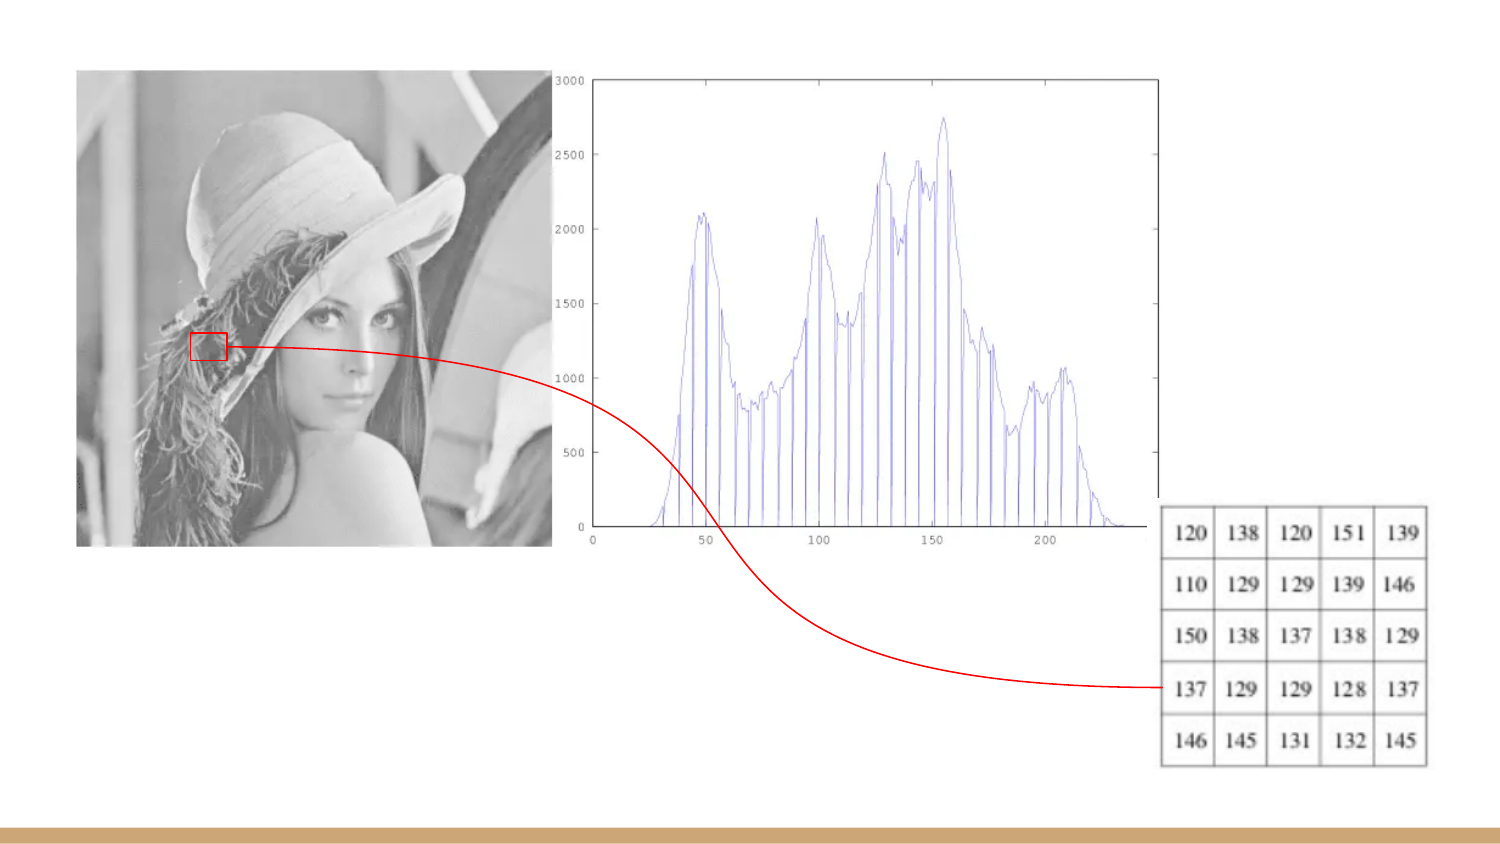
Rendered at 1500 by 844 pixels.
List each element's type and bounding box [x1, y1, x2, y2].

picture [50, 51, 1440, 771]
text_box [226, 346, 1164, 688]
